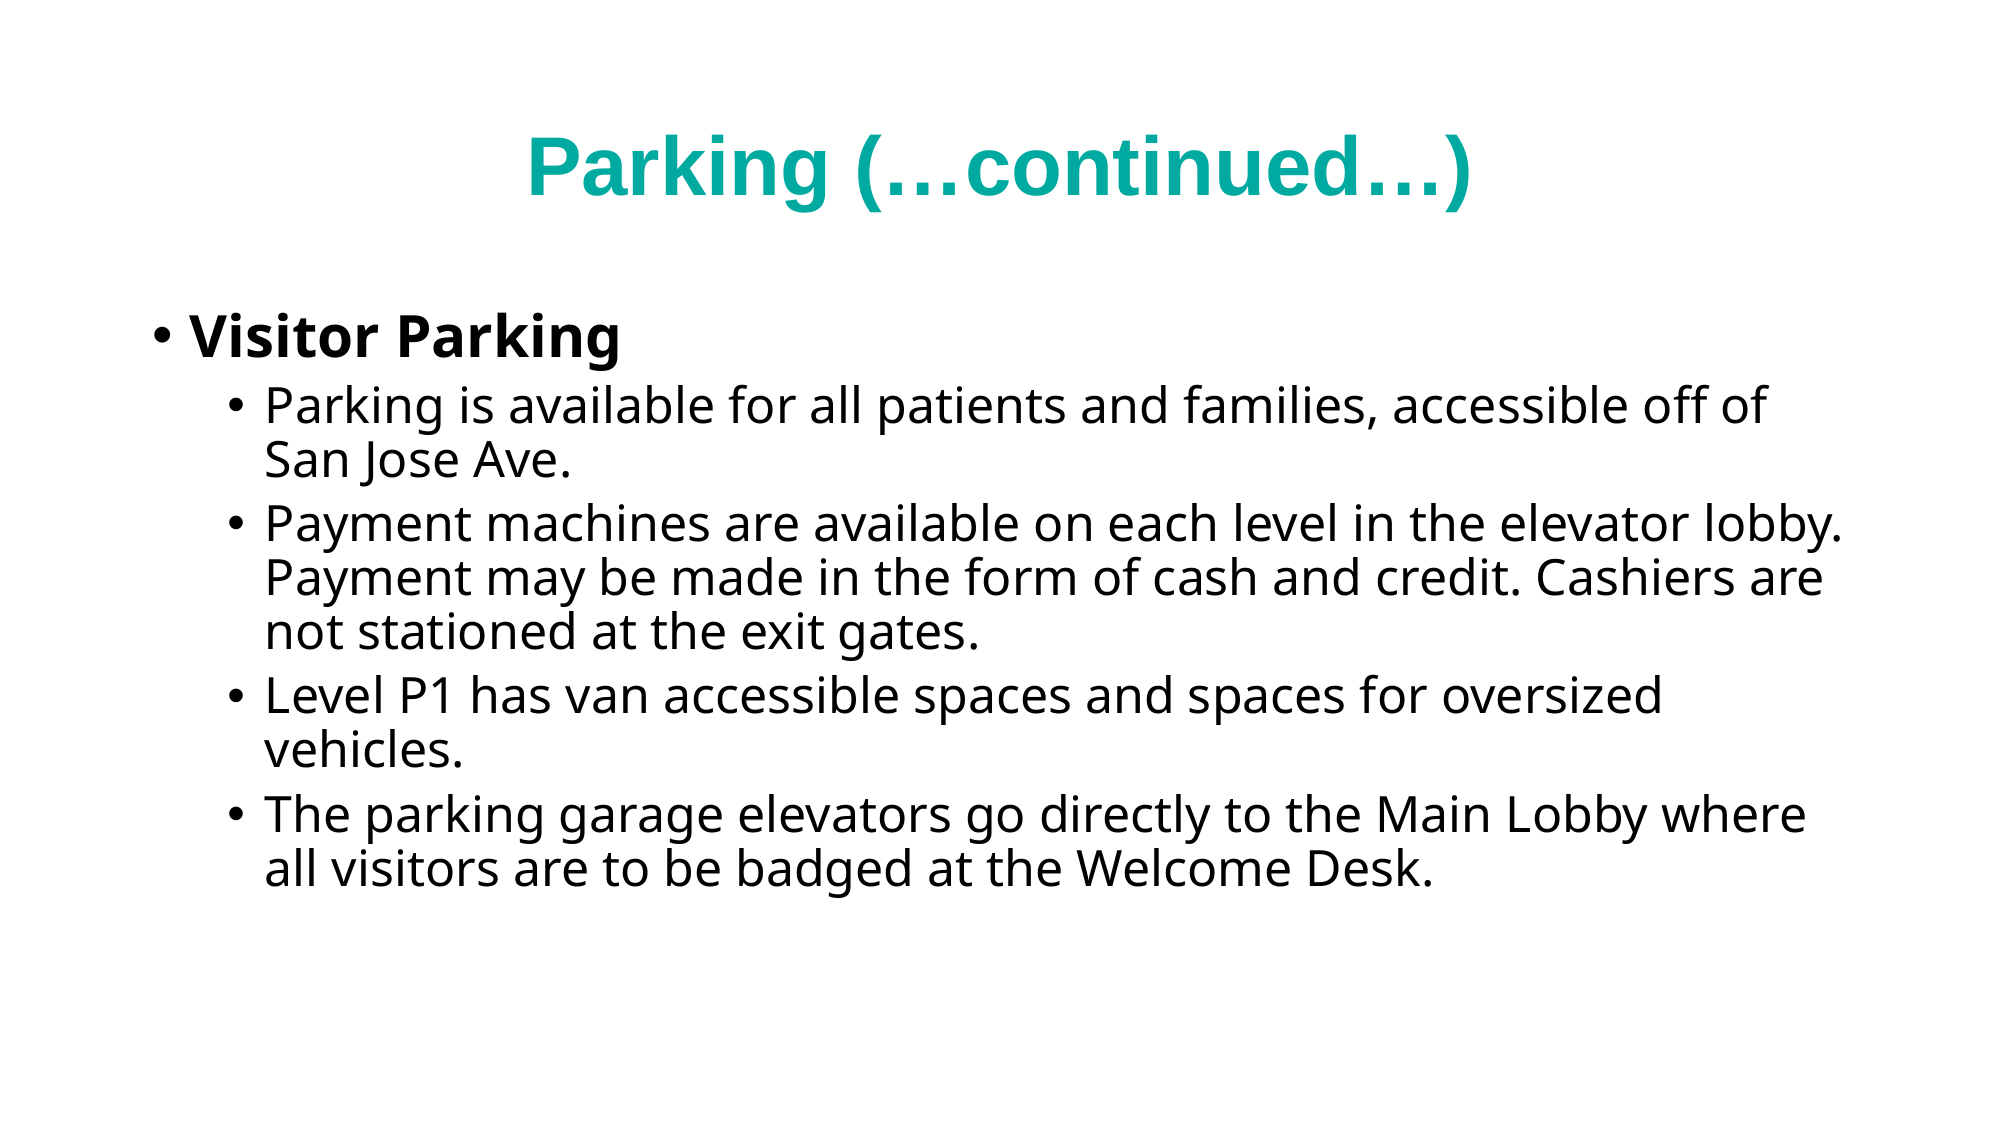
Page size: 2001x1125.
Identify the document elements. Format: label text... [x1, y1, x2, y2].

title Parking (…continued…) [137, 59, 1863, 278]
list Visitor Parking Parking is available for all patients and families, accessible off of San Jose Ave. Payment machines are available on each level in the elevator lobby. Payment may be made in the form of cash and credit. Cashiers are not stationed at the exit gates. Level P1 has van accessible spaces and spaces for oversized vehicles. The parking garage elevators go directly to the Main Lobby where all visitors are to be badged at the Welcome Desk. [137, 299, 1863, 1014]
